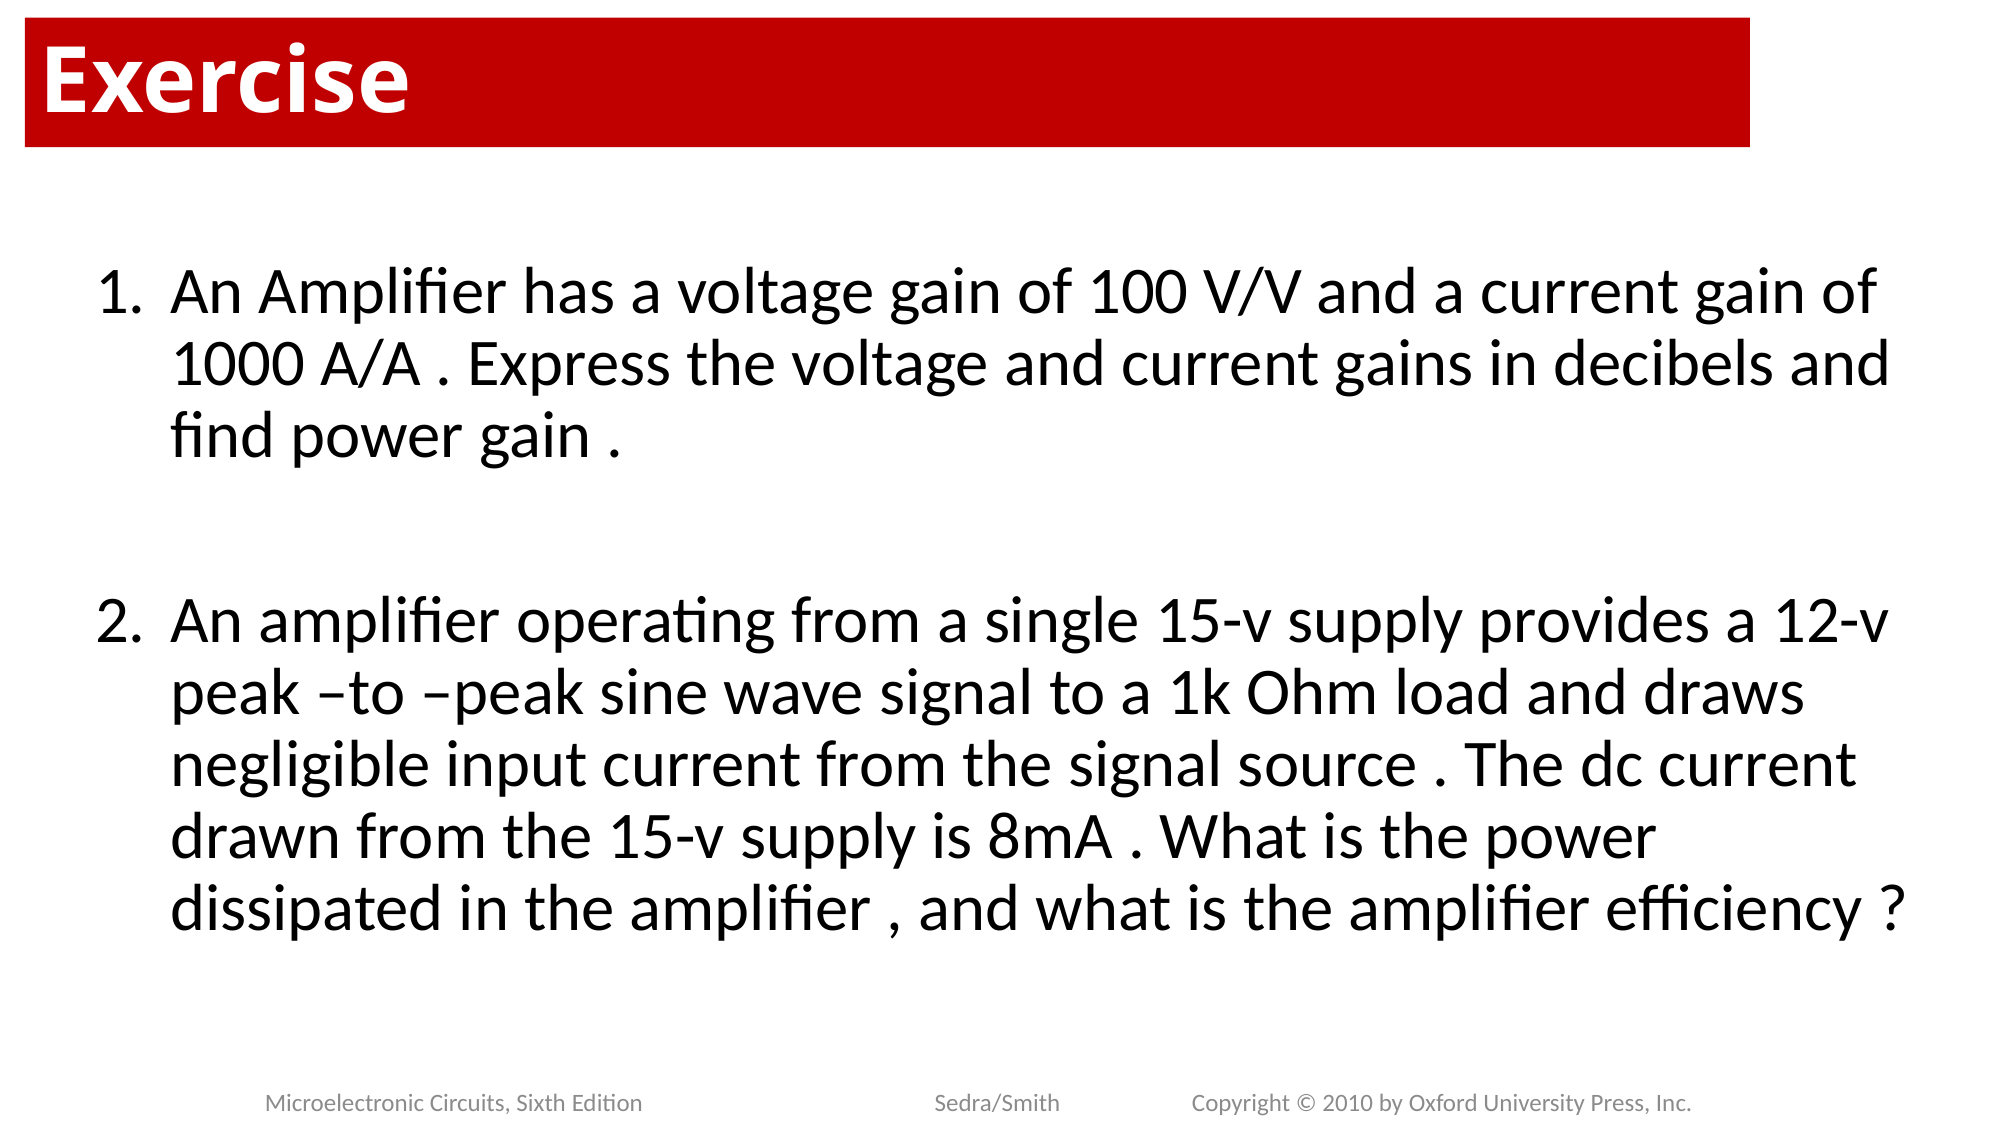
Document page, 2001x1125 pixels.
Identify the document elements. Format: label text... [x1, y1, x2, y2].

slide_number Microelectronic Circuits, Sixth Edition [249, 1064, 820, 1125]
list An Amplifier has a voltage gain of 100 V/V and a current gain of 1000 A/A . Express the voltage and current gains in decibels and find power gain . An amplifier operating from a single 15-v supply provides a 12-v peak –to –peak sine wave signal to a 1k Ohm load and draws negligible input current from the signal source . The dc current drawn from the 15-v supply is 8mA . What is the power dissipated in the amplifier , and what is the amplifier efficiency ? [80, 248, 1946, 922]
title Exercise [24, 17, 1750, 148]
footer Sedra/Smith Copyright © 2010 by Oxford University Press, Inc. [872, 1062, 1750, 1125]
